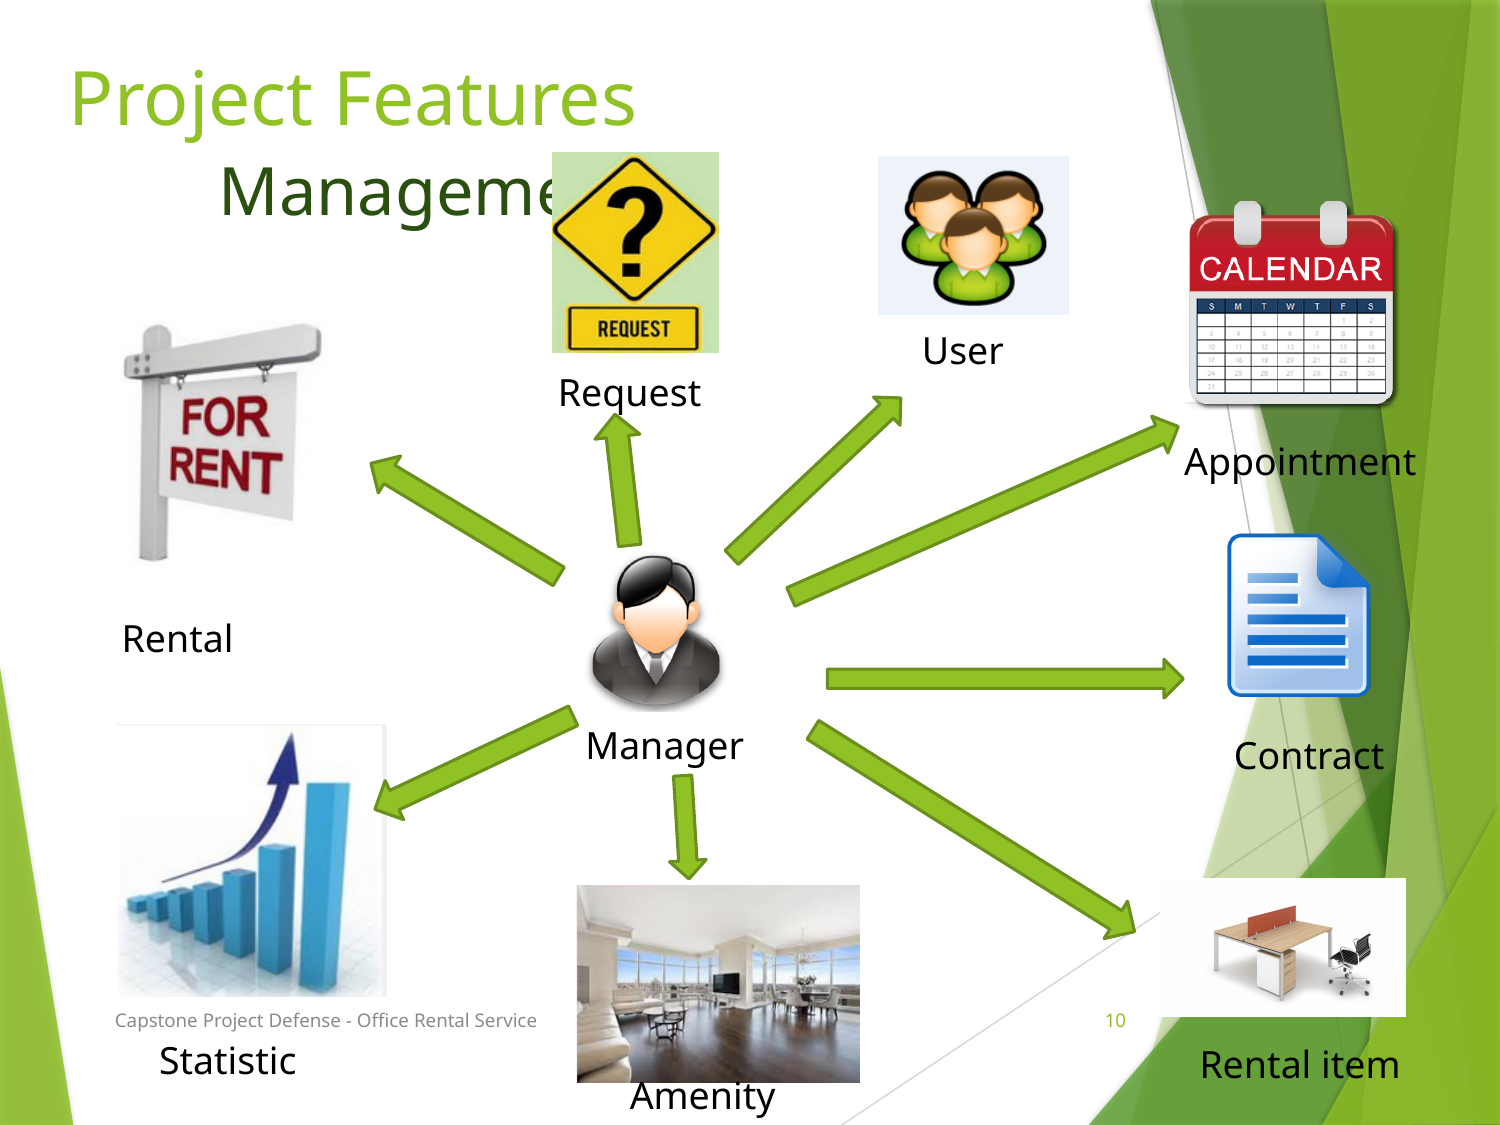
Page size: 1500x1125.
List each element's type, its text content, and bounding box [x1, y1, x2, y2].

picture [120, 311, 328, 577]
text_box [369, 454, 566, 587]
title Project Features Management [53, 42, 1095, 260]
text_box Contract [1219, 724, 1400, 785]
footer Capstone Project Defense - Office Rental Service [99, 991, 570, 1051]
text_box [785, 414, 1180, 608]
picture [116, 724, 387, 998]
text_box [668, 773, 708, 881]
slide_number 10 [1057, 991, 1142, 1051]
text_box Rental item [1184, 1034, 1416, 1094]
text_box Statistic [144, 1029, 312, 1090]
text_box [726, 395, 903, 563]
picture [1159, 878, 1406, 1018]
picture [1199, 515, 1401, 717]
text_box [593, 421, 643, 547]
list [575, 884, 860, 1083]
text_box Manager [570, 714, 760, 775]
picture [877, 155, 1069, 316]
picture [573, 548, 738, 712]
text_box [805, 719, 1137, 941]
text_box Amenity [615, 1092, 791, 1125]
picture [1182, 197, 1407, 413]
text_box [825, 657, 1185, 700]
text_box [390, 704, 580, 822]
text_box Appointment [1169, 430, 1432, 491]
picture [551, 151, 720, 354]
text_box Request [543, 361, 717, 421]
text_box User [907, 324, 1019, 379]
text_box Rental [106, 607, 249, 713]
